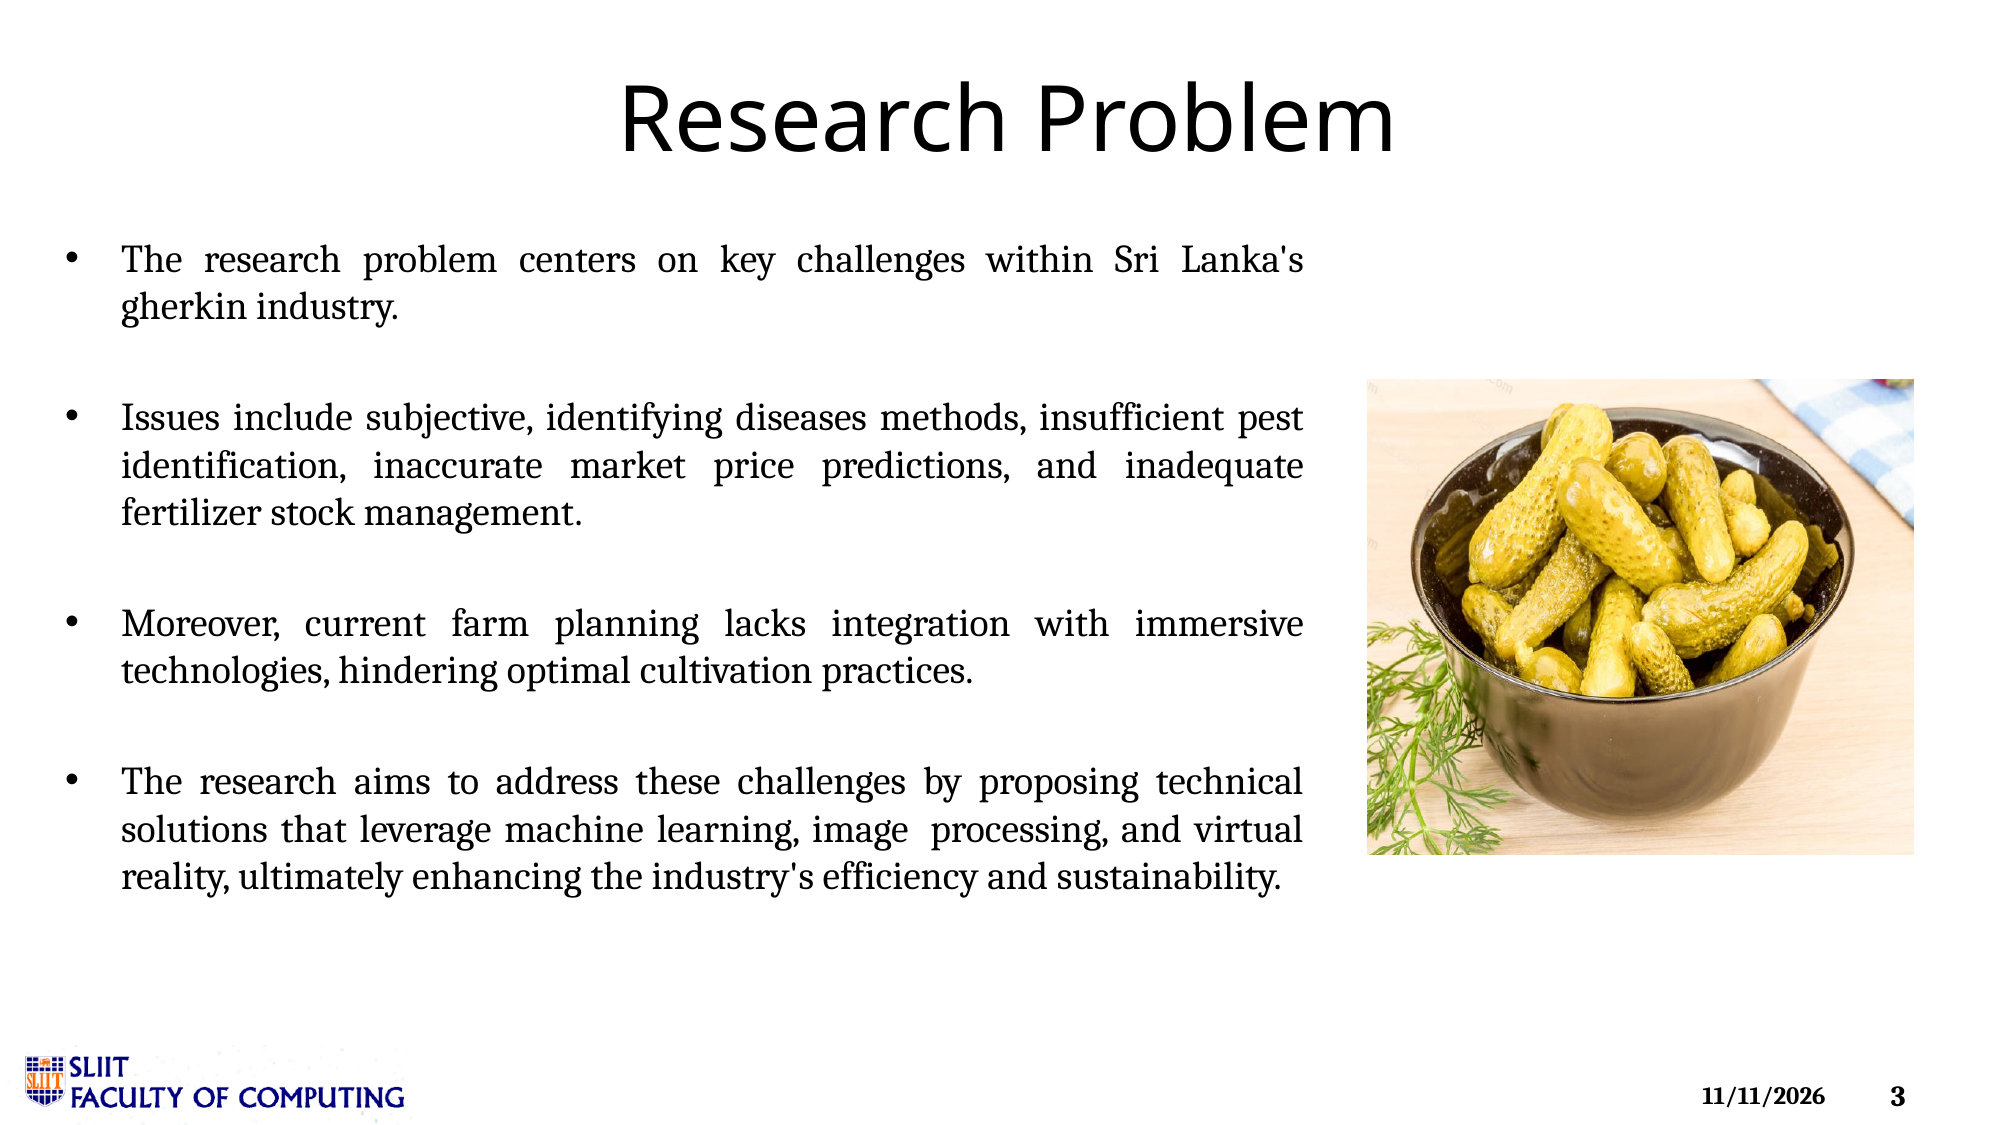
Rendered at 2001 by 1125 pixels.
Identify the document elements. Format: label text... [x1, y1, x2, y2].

list The research problem centers on key challenges within Sri Lanka's gherkin industry. Issues include subjective, identifying diseases methods, insufficient pest identification, inaccurate market price predictions, and inadequate fertilizer stock management. Moreover, current farm planning lacks integration with immersive technologies, hindering optimal cultivation practices. The research aims to address these challenges by proposing technical solutions that leverage machine learning, image processing, and virtual reality, ultimately enhancing the industry's efficiency and sustainability. [50, 225, 1321, 1038]
title Research Problem [50, 50, 1967, 180]
picture [0, 1045, 413, 1125]
picture [1367, 379, 1914, 856]
